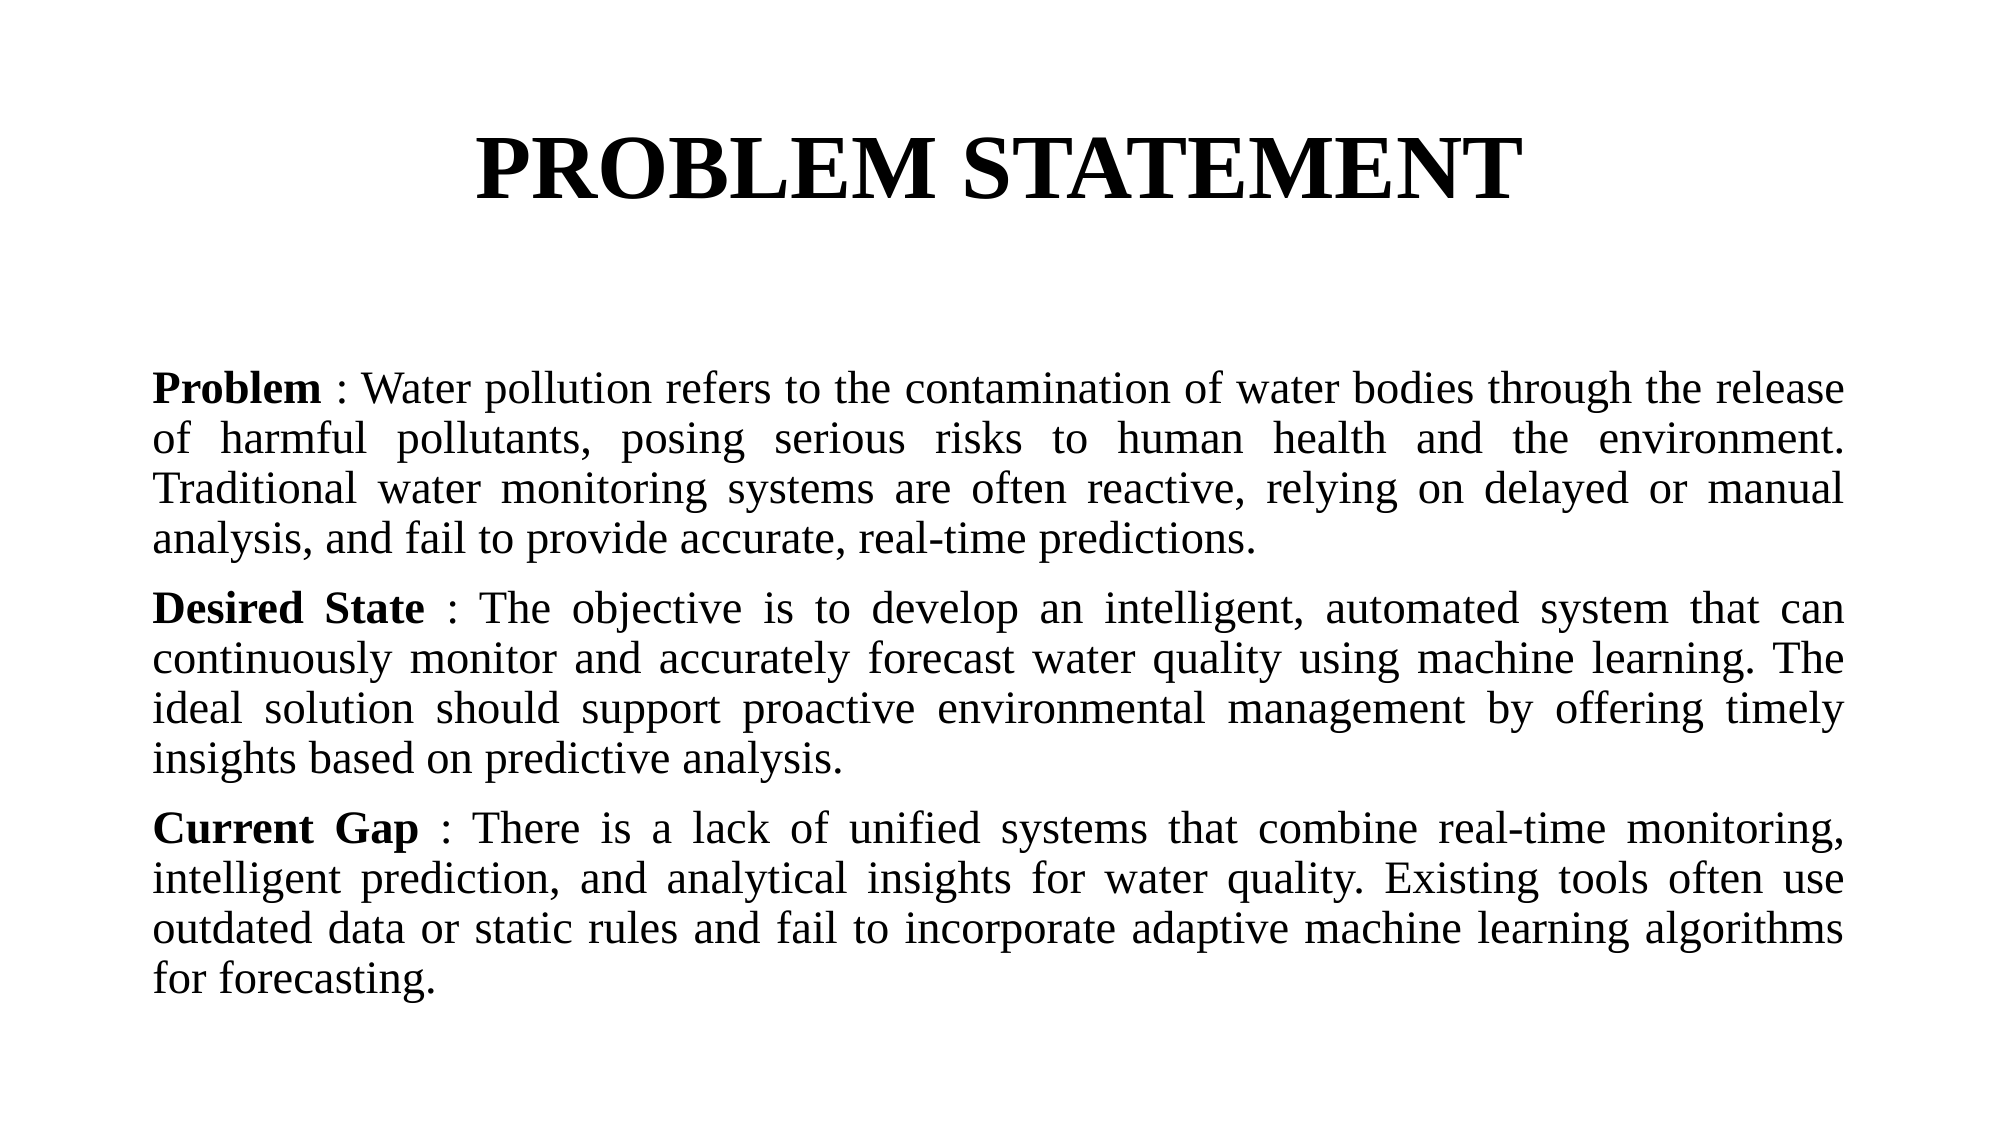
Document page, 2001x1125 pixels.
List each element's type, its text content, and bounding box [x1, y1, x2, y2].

title PROBLEM STATEMENT [137, 59, 1863, 278]
list Problem : Water pollution refers to the contamination of water bodies through the release of harmful pollutants, posing serious risks to human health and the environment. Traditional water monitoring systems are often reactive, relying on delayed or manual analysis, and fail to provide accurate, real-time predictions. Desired State : The objective is to develop an intelligent, automated system that can continuously monitor and accurately forecast water quality using machine learning. The ideal solution should support proactive environmental management by offering timely insights based on predictive analysis. Current Gap : There is a lack of unified systems that combine real-time monitoring, intelligent prediction, and analytical insights for water quality. Existing tools often use outdated data or static rules and fail to incorporate adaptive machine learning algorithms for forecasting. [137, 355, 1863, 1014]
